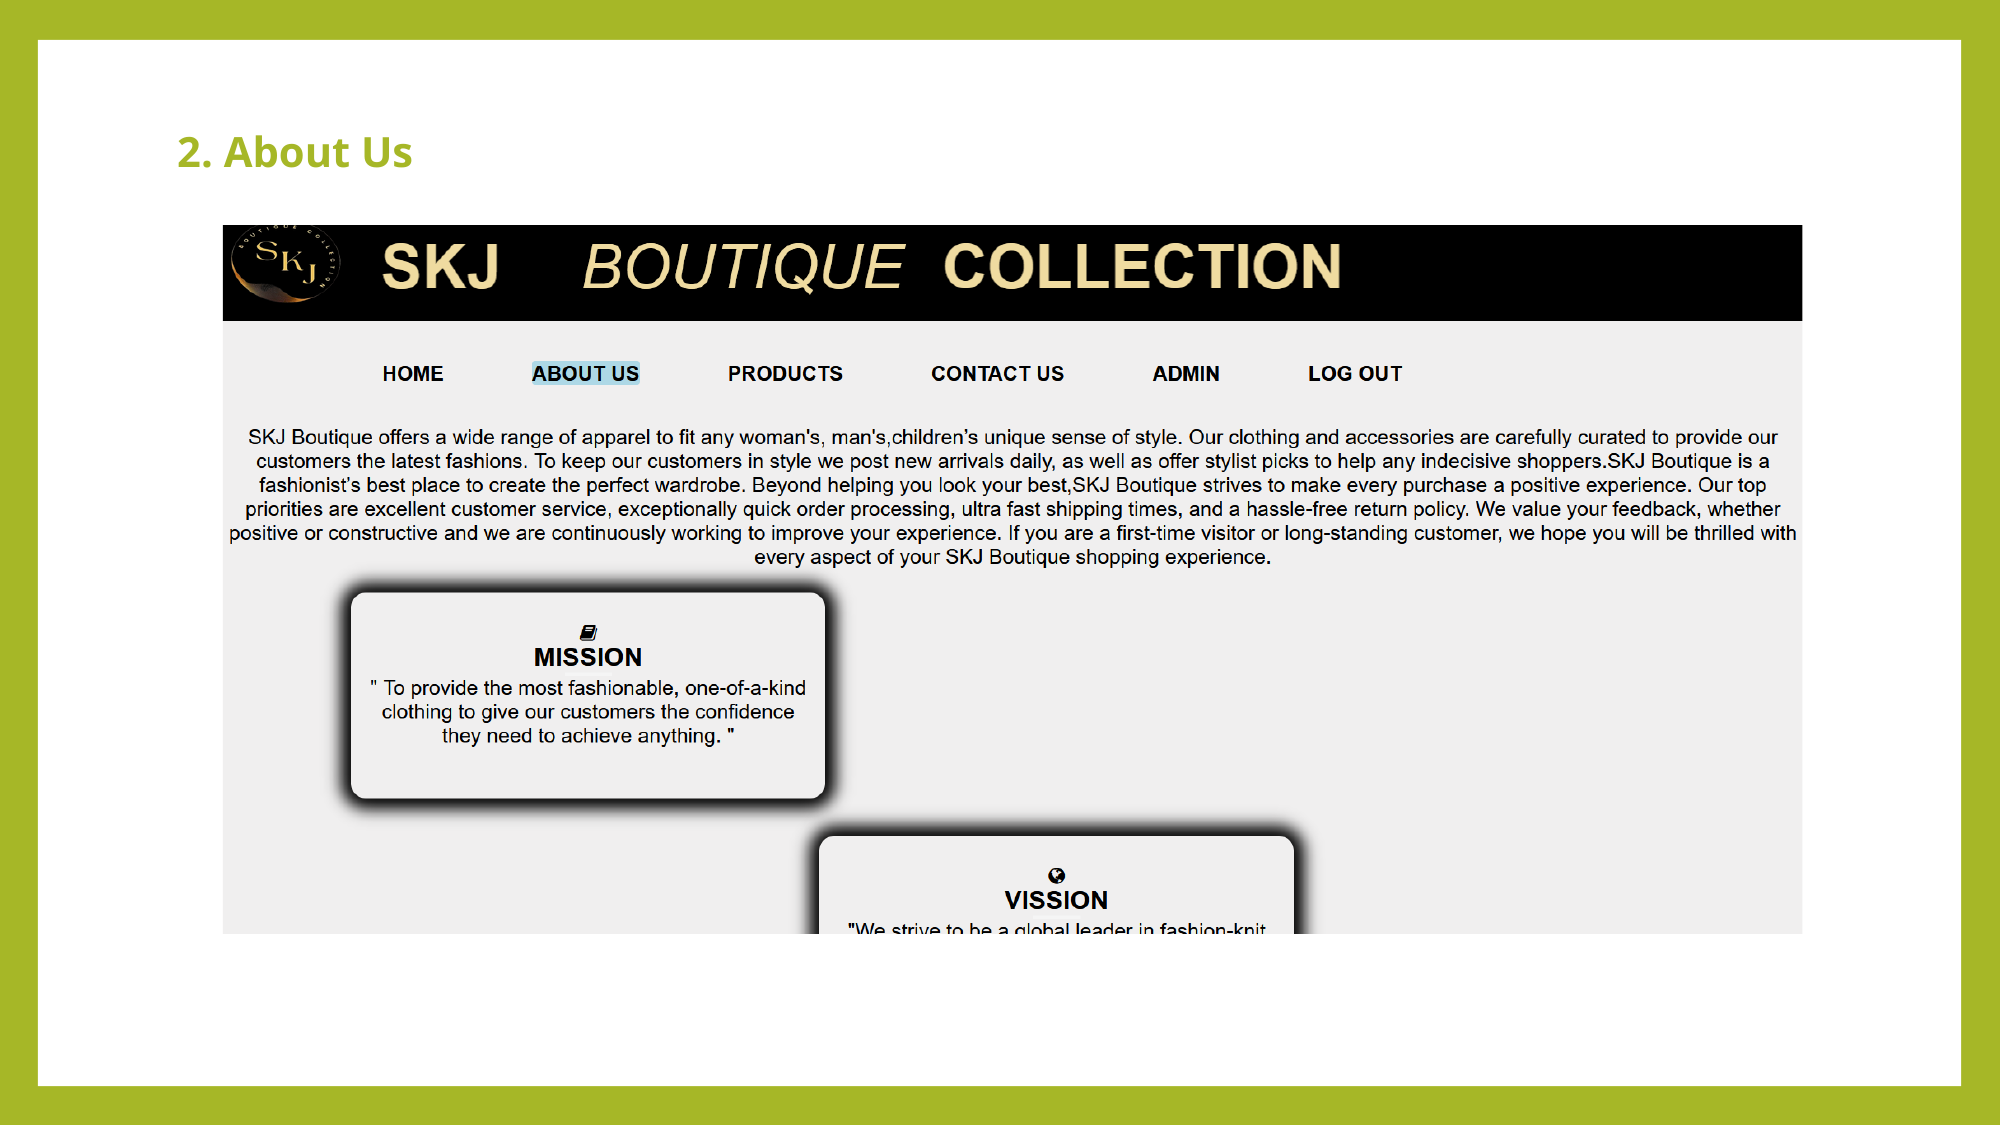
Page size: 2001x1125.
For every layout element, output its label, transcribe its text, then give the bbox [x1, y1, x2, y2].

title 2. About Us [162, 100, 1782, 208]
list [222, 224, 1803, 935]
